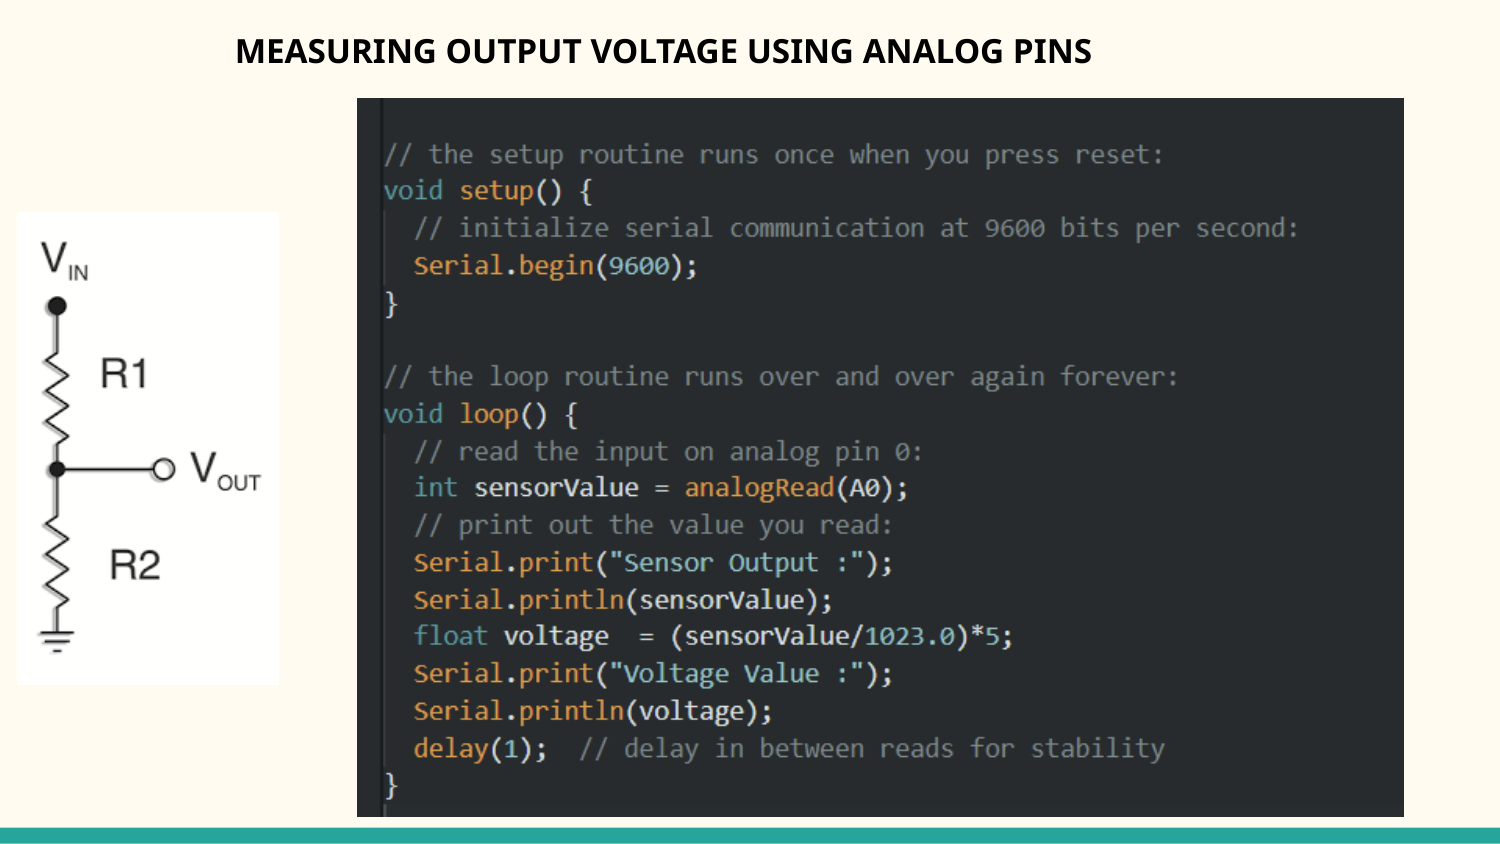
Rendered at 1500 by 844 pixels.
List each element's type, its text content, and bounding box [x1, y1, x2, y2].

picture [17, 212, 279, 685]
picture [356, 98, 1405, 818]
text_box MEASURING OUTPUT VOLTAGE USING ANALOG PINS [62, 15, 1414, 86]
